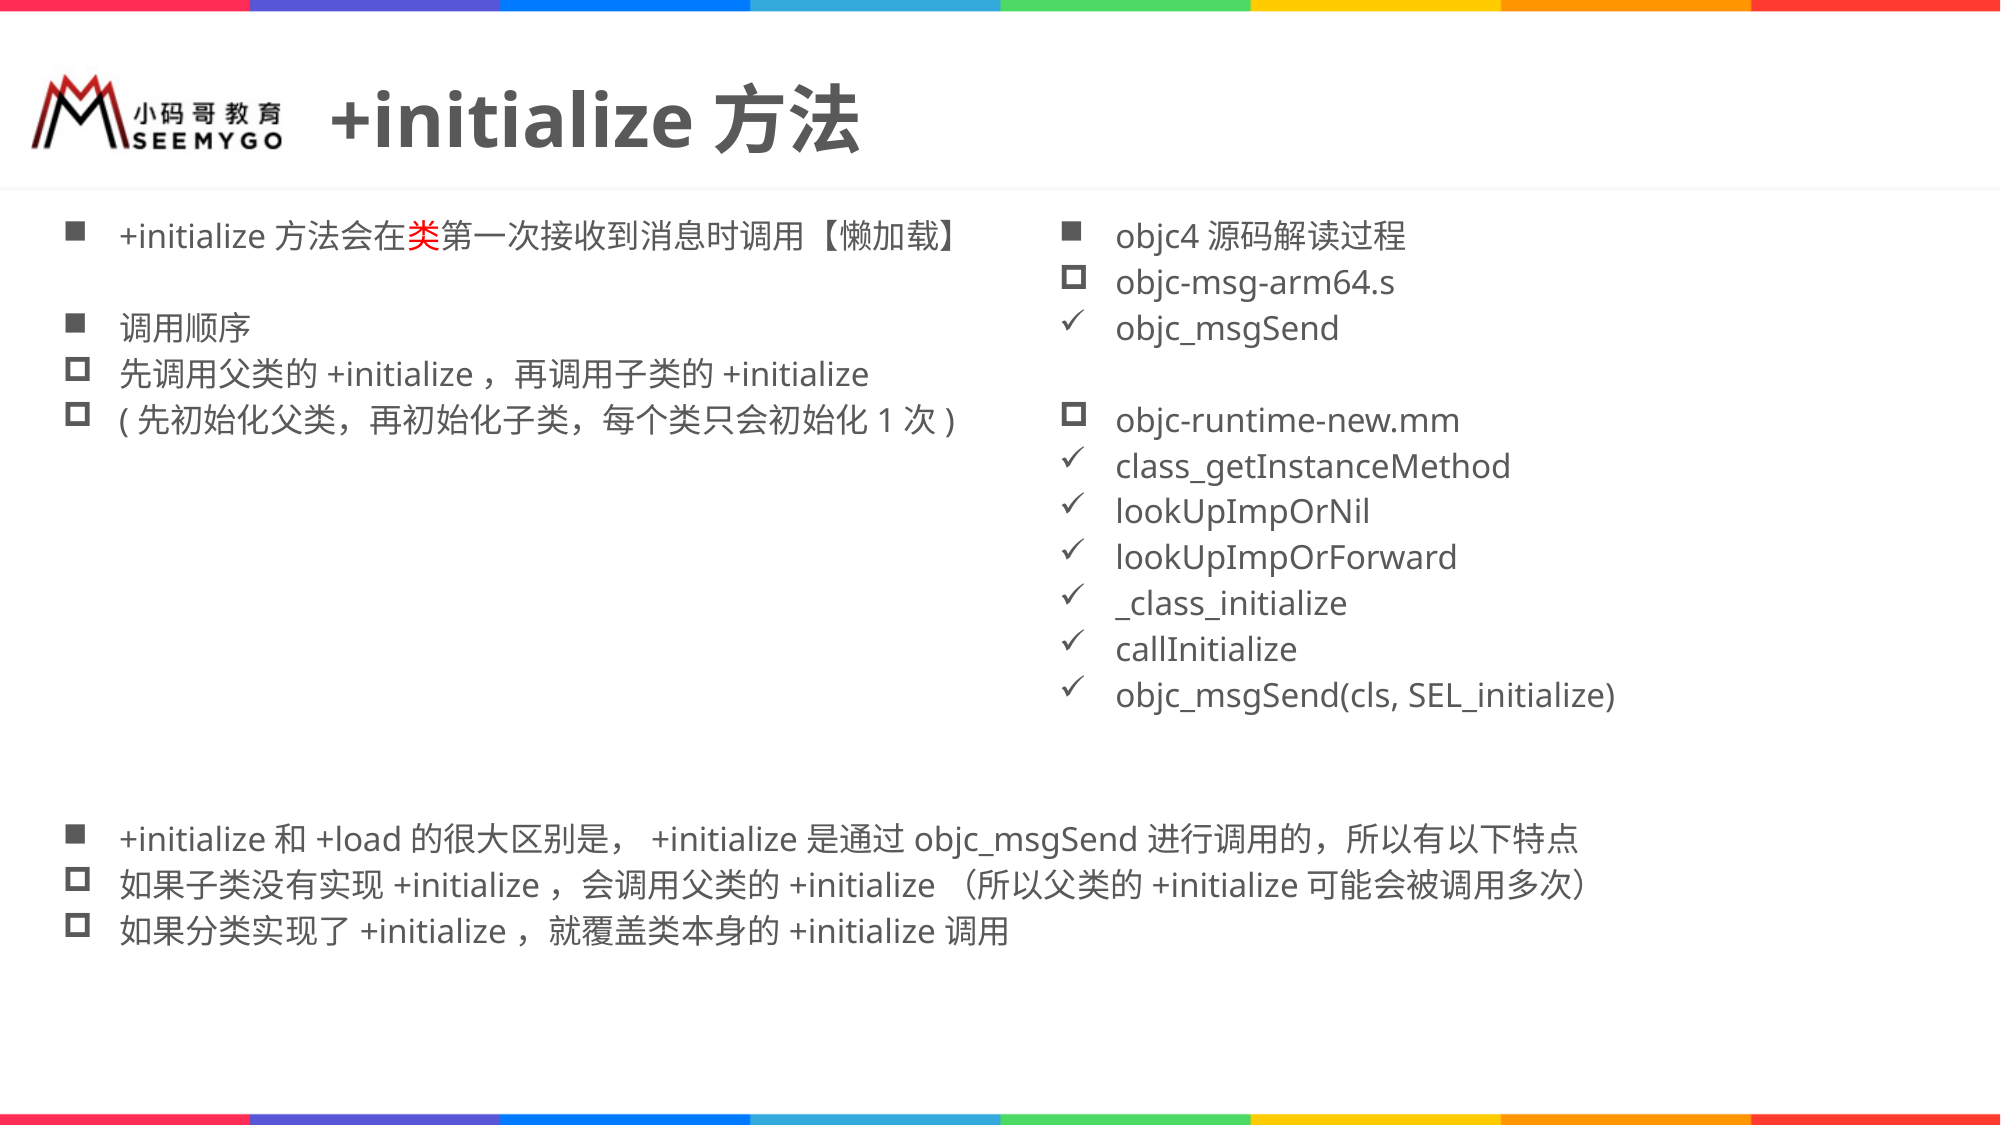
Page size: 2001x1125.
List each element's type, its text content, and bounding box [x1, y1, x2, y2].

text_box +initialize方法会在类第一次接收到消息时调用【懒加载】 调用顺序 先调用父类的+initialize，再调用子类的+initialize (先初始化父类，再初始化子类，每个类只会初始化1次) [48, 202, 1044, 458]
picture [0, 0, 2001, 1125]
title +initialize方法 [314, 64, 1968, 182]
text_box +initialize和+load的很大区别是，+initialize是通过objc_msgSend进行调用的，所以有以下特点 如果子类没有实现+initialize，会调用父类的+initialize（所以父类的+initialize可能会被调用多次） 如果分类实现了+initialize，就覆盖类本身的+initialize调用 [48, 804, 1968, 1060]
text_box objc4源码解读过程 objc-msg-arm64.s objc_msgSend objc-runtime-new.mm class_getInstanceMethod lookUpImpOrNil lookUpImpOrForward _class_initialize callInitialize objc_msgSend(cls, SEL_initialize) [1044, 202, 1968, 741]
